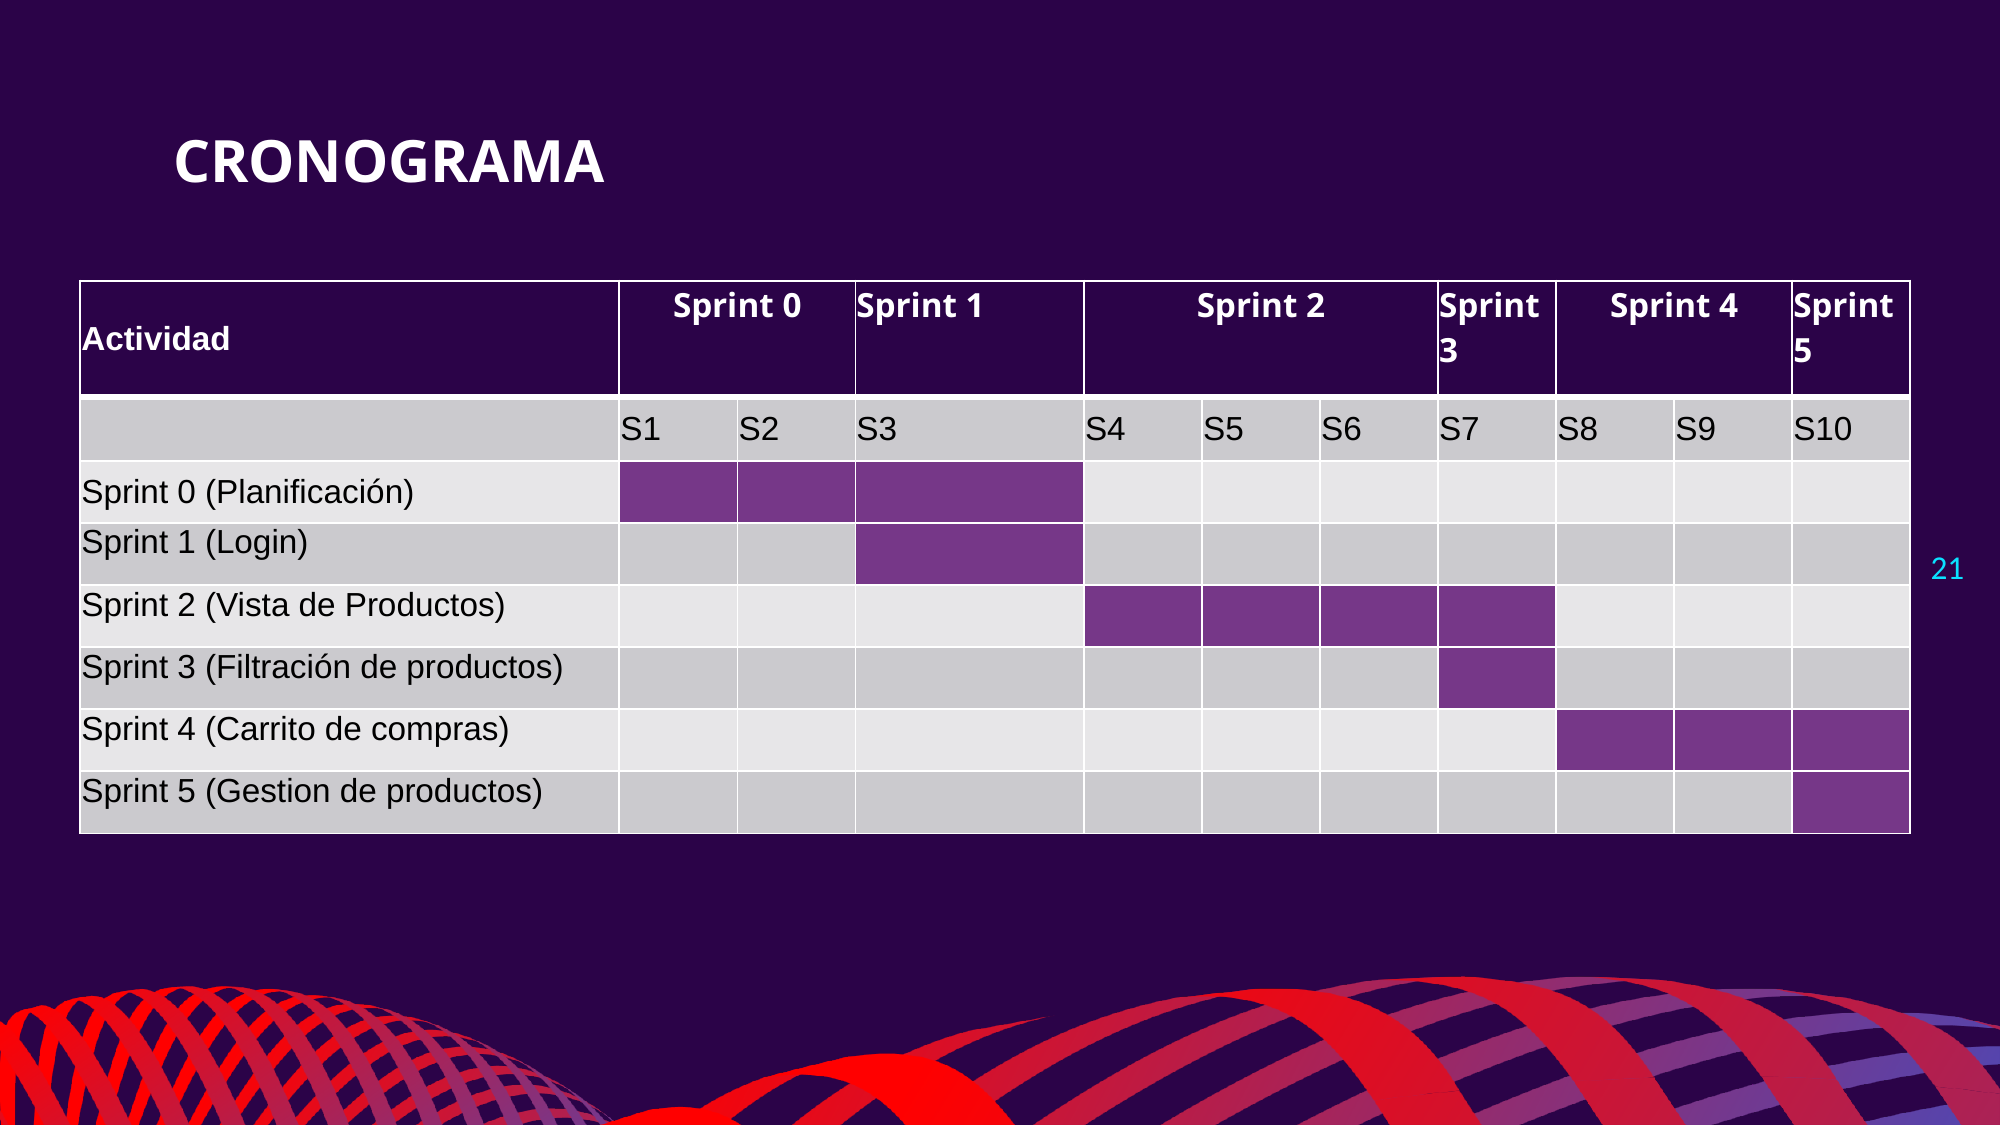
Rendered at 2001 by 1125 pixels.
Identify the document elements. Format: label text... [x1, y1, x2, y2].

table_cell [620, 648, 737, 708]
table_cell [1675, 648, 1791, 708]
table_cell [738, 462, 855, 522]
table_cell [1675, 586, 1791, 646]
table_cell Sprint 0 (Planificación) [81, 462, 618, 522]
table_cell Sprint 1 (Login) [81, 524, 618, 584]
table_cell [1439, 462, 1555, 522]
table_cell [620, 524, 737, 584]
table_cell S10 [1793, 400, 1909, 460]
table_cell [1557, 648, 1673, 708]
table_cell [856, 524, 1083, 584]
table_cell Sprint 2 (Vista de Productos) [81, 586, 618, 646]
table_cell [738, 524, 855, 584]
table_header Actividad [81, 282, 618, 394]
table_cell [738, 710, 855, 770]
table_cell [1321, 524, 1437, 584]
table_cell [620, 772, 737, 833]
table_cell [620, 462, 737, 522]
table_cell [1675, 710, 1791, 770]
table_cell [1085, 710, 1201, 770]
table_header Sprint 4 [1557, 282, 1791, 394]
table_cell [1557, 524, 1673, 584]
table_cell [1203, 772, 1319, 833]
table_cell [856, 648, 1083, 708]
table_cell [1085, 524, 1201, 584]
table_cell [738, 772, 855, 833]
table_cell [1439, 710, 1555, 770]
table_cell [1203, 710, 1319, 770]
table_cell [1321, 586, 1437, 646]
table_cell [1439, 648, 1555, 708]
table_cell [1793, 462, 1909, 522]
table_cell [1793, 772, 1909, 833]
table_cell [1439, 586, 1555, 646]
table_cell [620, 710, 737, 770]
table_cell [1557, 772, 1673, 833]
table_header Sprint 5 [1793, 282, 1909, 394]
slide_number ‹#› [1911, 519, 1980, 615]
table_cell [1321, 772, 1437, 833]
table_cell [1321, 648, 1437, 708]
table_cell [1793, 586, 1909, 646]
table_cell S1 [620, 400, 737, 460]
table_cell [1085, 586, 1201, 646]
table_cell [81, 400, 618, 460]
table_header Sprint 0 [620, 282, 855, 394]
table_cell S7 [1439, 400, 1555, 460]
table_cell [1675, 462, 1791, 522]
table_cell [856, 710, 1083, 770]
table_cell S8 [1557, 400, 1673, 460]
table_cell [1557, 710, 1673, 770]
table_cell S5 [1203, 400, 1319, 460]
table_cell [1793, 524, 1909, 584]
table_cell [1675, 772, 1791, 833]
table_cell [1439, 524, 1555, 584]
title CRONOGRAMA [158, 124, 1049, 220]
table_cell [1203, 586, 1319, 646]
table_cell [1321, 710, 1437, 770]
table_header Sprint 1 [856, 282, 1083, 394]
table_header Sprint 2 [1085, 282, 1437, 394]
table_cell Sprint 4 (Carrito de compras) [81, 710, 618, 770]
table_cell [738, 648, 855, 708]
table_cell [856, 586, 1083, 646]
table_header Sprint 3 [1439, 282, 1555, 394]
table_cell [1439, 772, 1555, 833]
picture [0, 0, 2000, 1125]
table_cell [1675, 524, 1791, 584]
table_cell S2 [738, 400, 855, 460]
table_cell Sprint 3 (Filtración de productos) [81, 648, 618, 708]
table_cell [1557, 462, 1673, 522]
table_cell S3 [856, 400, 1083, 460]
table_cell [1203, 524, 1319, 584]
table_cell S9 [1675, 400, 1791, 460]
table_cell [1557, 586, 1673, 646]
table_cell [1203, 648, 1319, 708]
table_cell [1085, 648, 1201, 708]
table_cell [738, 586, 855, 646]
table_cell [620, 586, 737, 646]
table_cell [1793, 710, 1909, 770]
table_cell Sprint 5 (Gestion de productos) [81, 772, 618, 833]
table_cell [1793, 648, 1909, 708]
table_cell S4 [1085, 400, 1201, 460]
table_cell [1085, 462, 1201, 522]
table_cell [1203, 462, 1319, 522]
table_cell [856, 772, 1083, 833]
table_cell [856, 462, 1083, 522]
table_cell S6 [1321, 400, 1437, 460]
table_cell [1085, 772, 1201, 833]
table_cell [1321, 462, 1437, 522]
